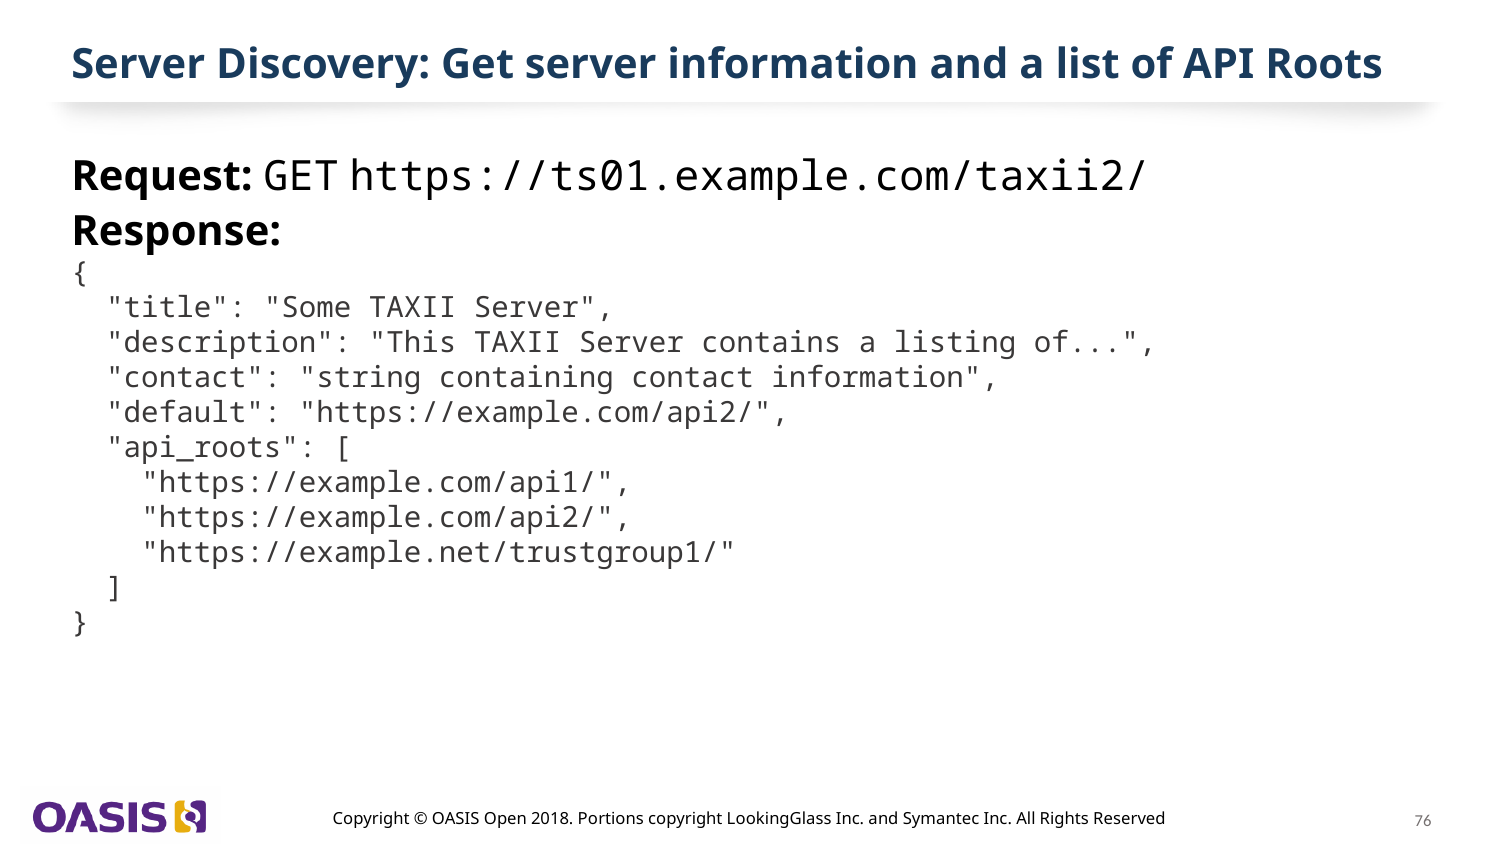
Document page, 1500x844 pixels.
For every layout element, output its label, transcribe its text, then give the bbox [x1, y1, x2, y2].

list Request: GET https://ts01.example.com/taxii2/ Response: { "title": "Some TAXII Server", "description": "This TAXII Server contains a listing of...", "contact": "string containing contact information", "default": "https://example.com/api2/", "api_roots": [ "https://example.com/api1/", "https://example.com/api2/", "https://example.net/trustgroup1/" ] } [56, 141, 1433, 782]
title Server Discovery: Get server information and a list of API Roots [56, 8, 1433, 103]
picture [20, 786, 221, 844]
